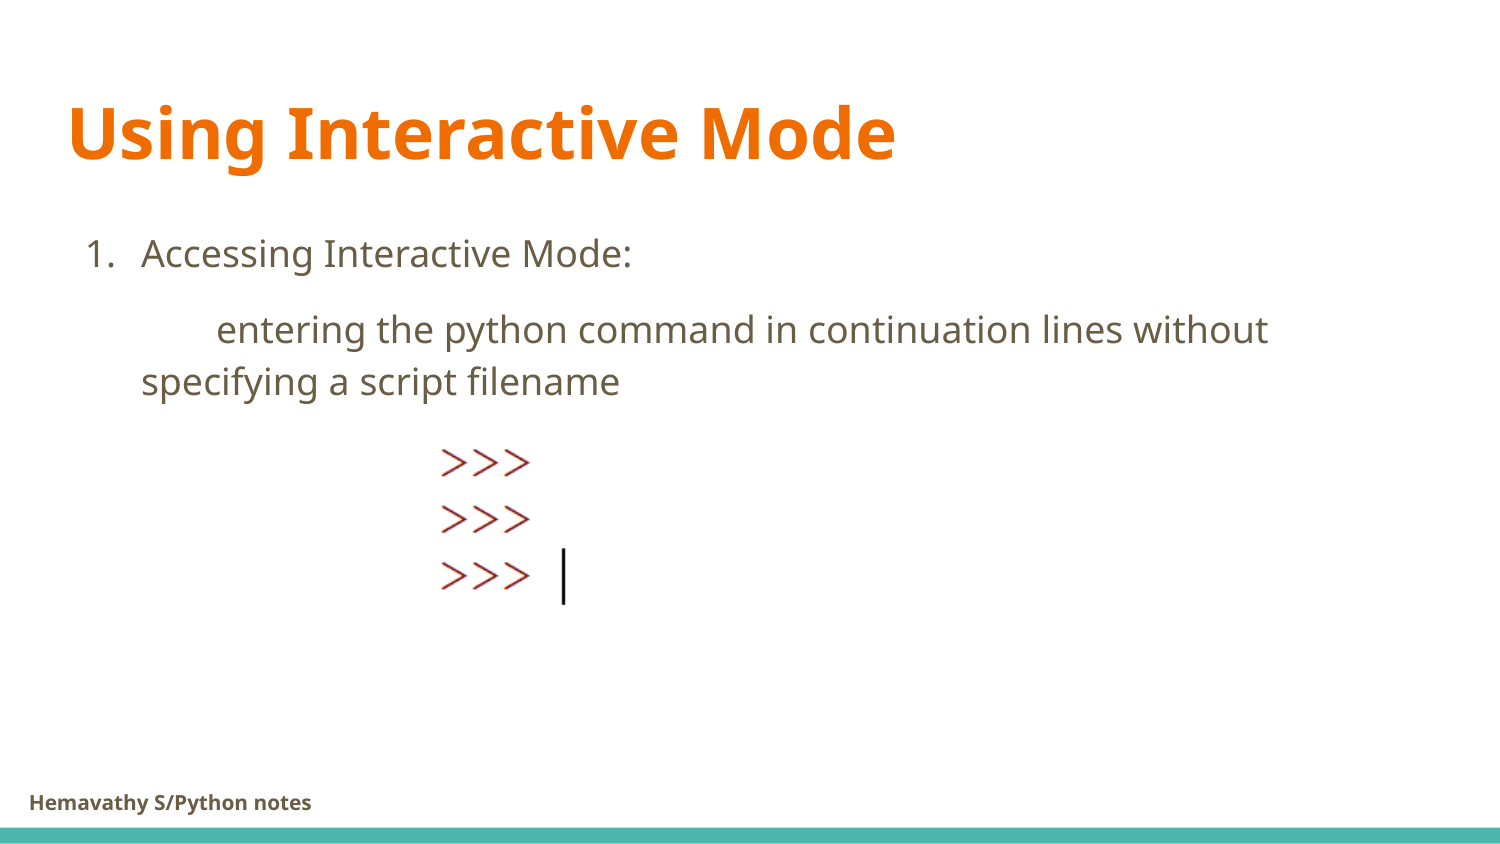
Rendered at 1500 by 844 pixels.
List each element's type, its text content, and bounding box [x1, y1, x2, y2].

picture [437, 434, 1140, 646]
title Using Interactive Mode [51, 72, 1449, 189]
list Accessing Interactive Mode: entering the python command in continuation lines without specifying a script filename [51, 207, 1449, 750]
